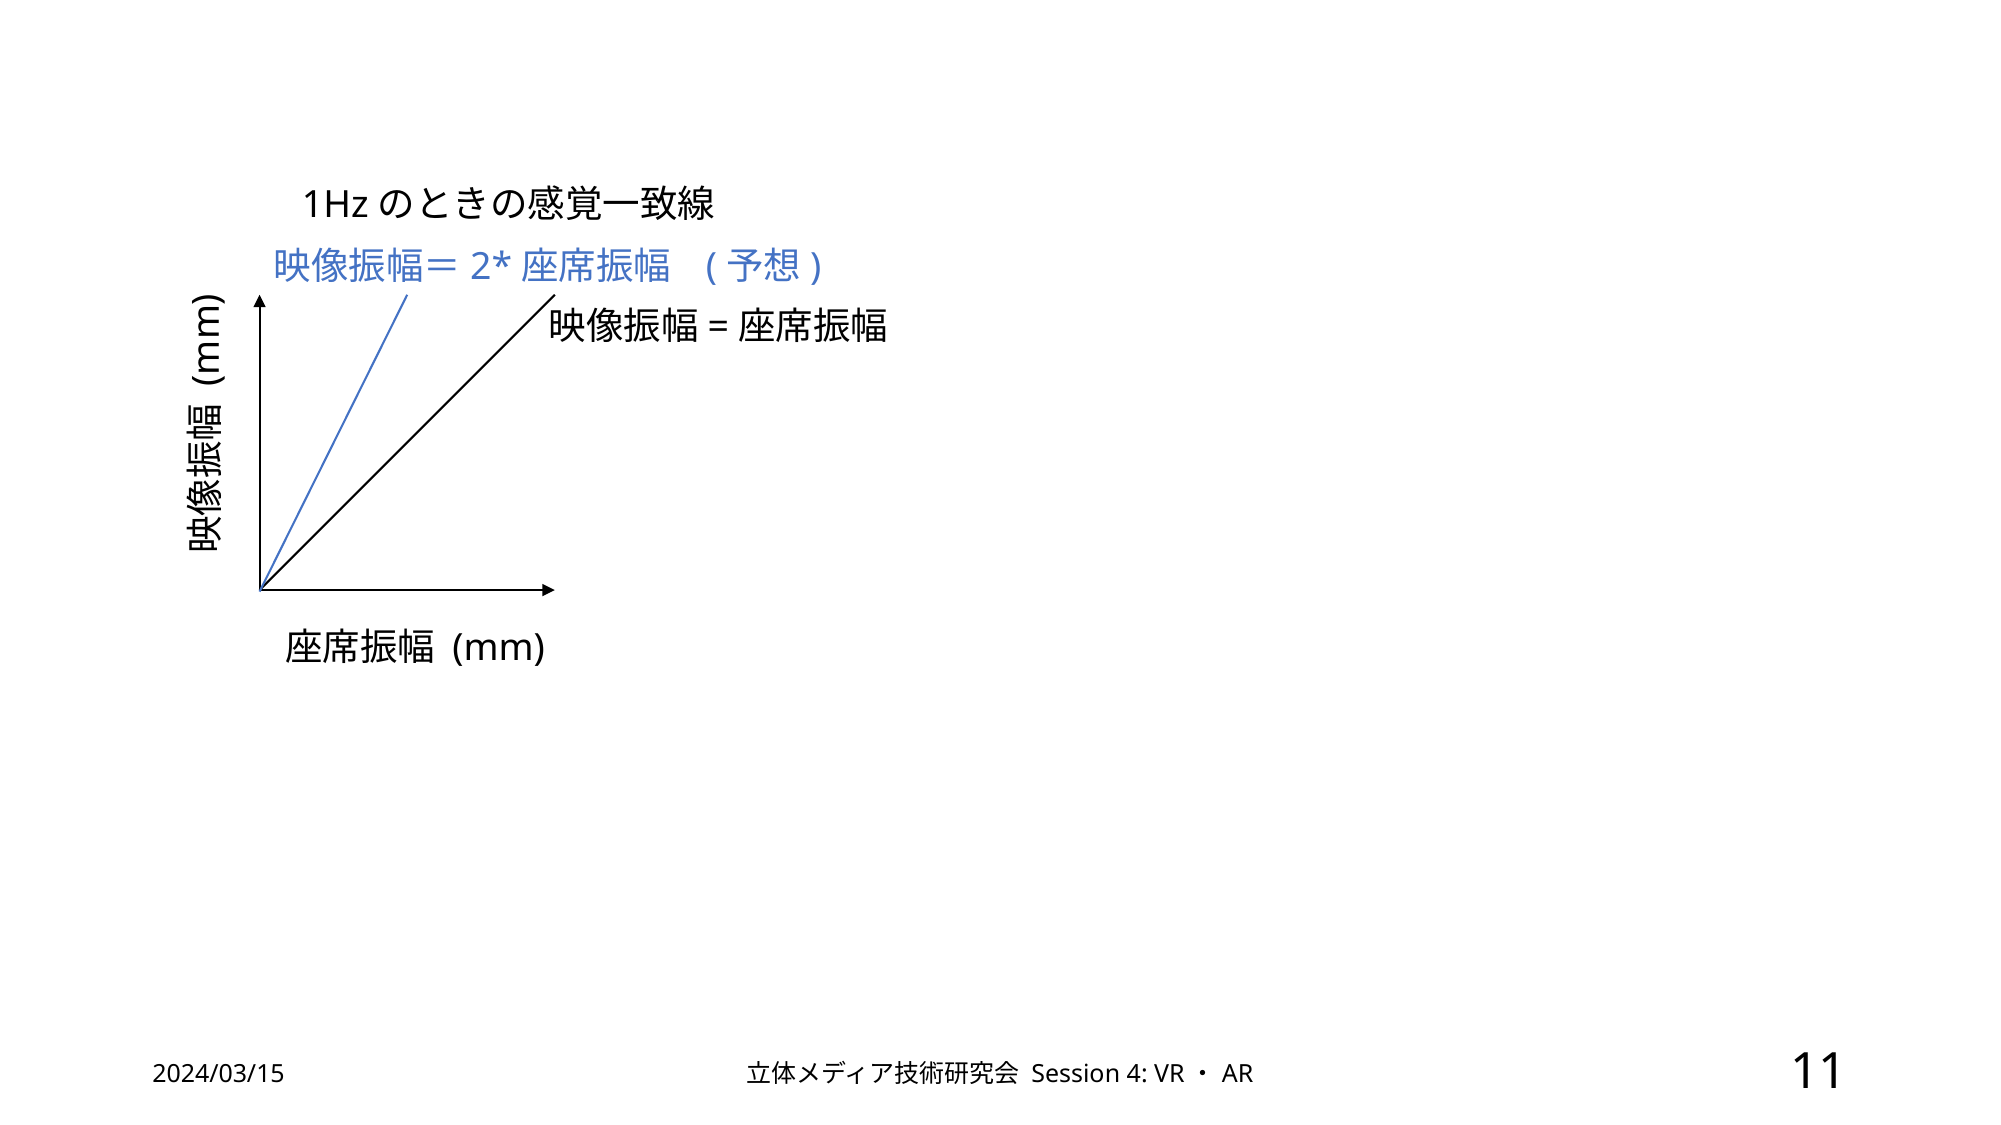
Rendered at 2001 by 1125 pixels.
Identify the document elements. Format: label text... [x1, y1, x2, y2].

footer 立体メディア技術研究会 Session 4: VR・AR [611, 1042, 1389, 1103]
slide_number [137, 1042, 588, 1103]
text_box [173, 172, 901, 677]
slide_number 11 [1412, 1042, 1863, 1103]
